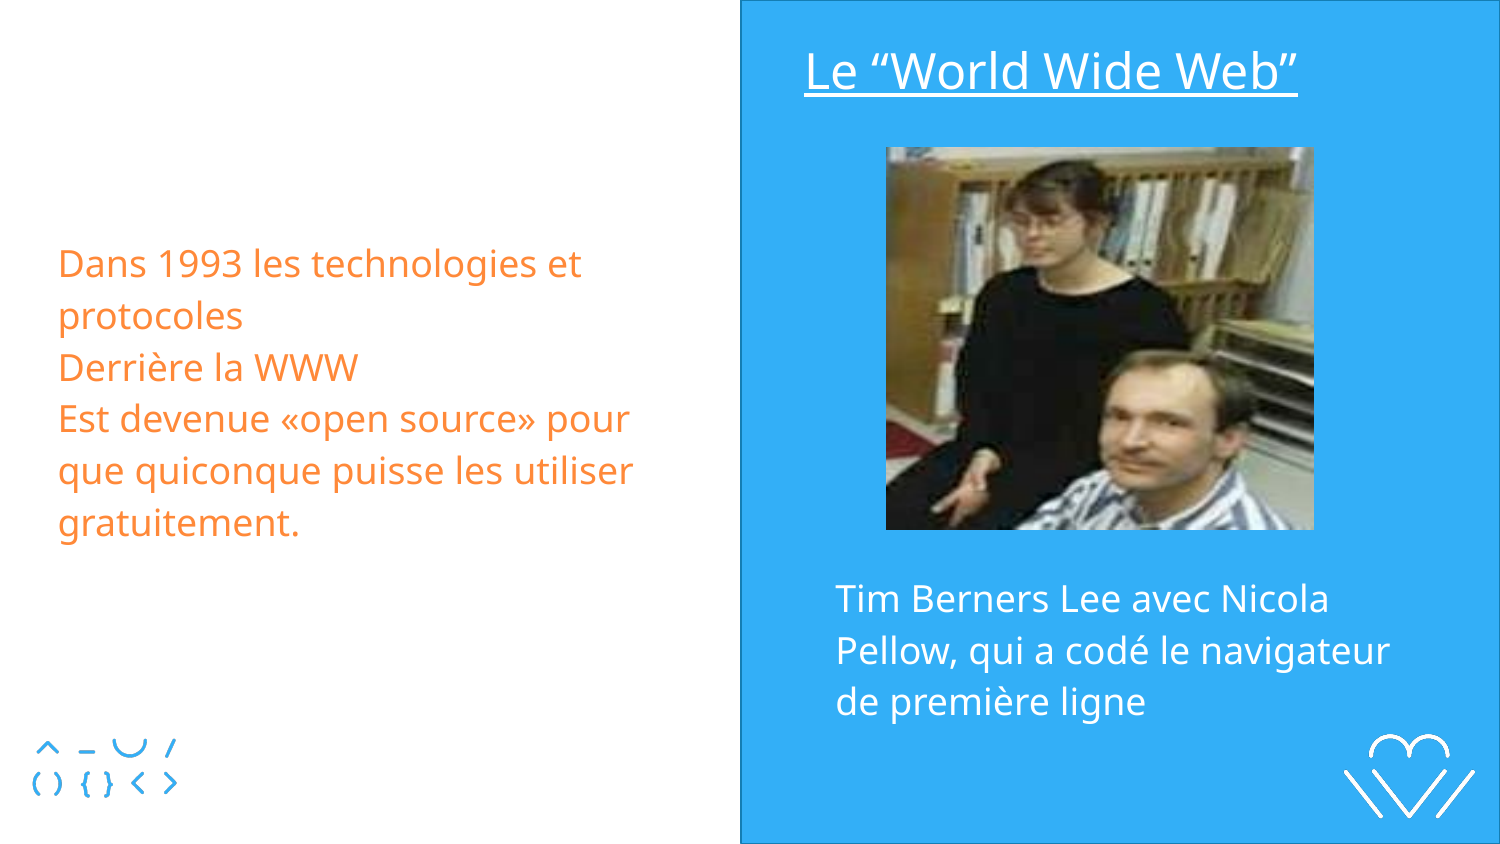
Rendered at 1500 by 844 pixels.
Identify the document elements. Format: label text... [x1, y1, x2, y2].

text_box Dans 1993 les technologies et protocoles Derrière la WWW Est devenue «open source» pour que quiconque puisse les utiliser gratuitement. [42, 68, 722, 697]
list Tim Berners Lee avec Nicola Pellow, qui a codé le navigateur de première ligne [820, 560, 1420, 682]
picture [26, 733, 183, 803]
picture [1323, 716, 1497, 844]
picture [886, 147, 1314, 531]
text_box Le “World Wide Web” [789, 32, 1411, 154]
